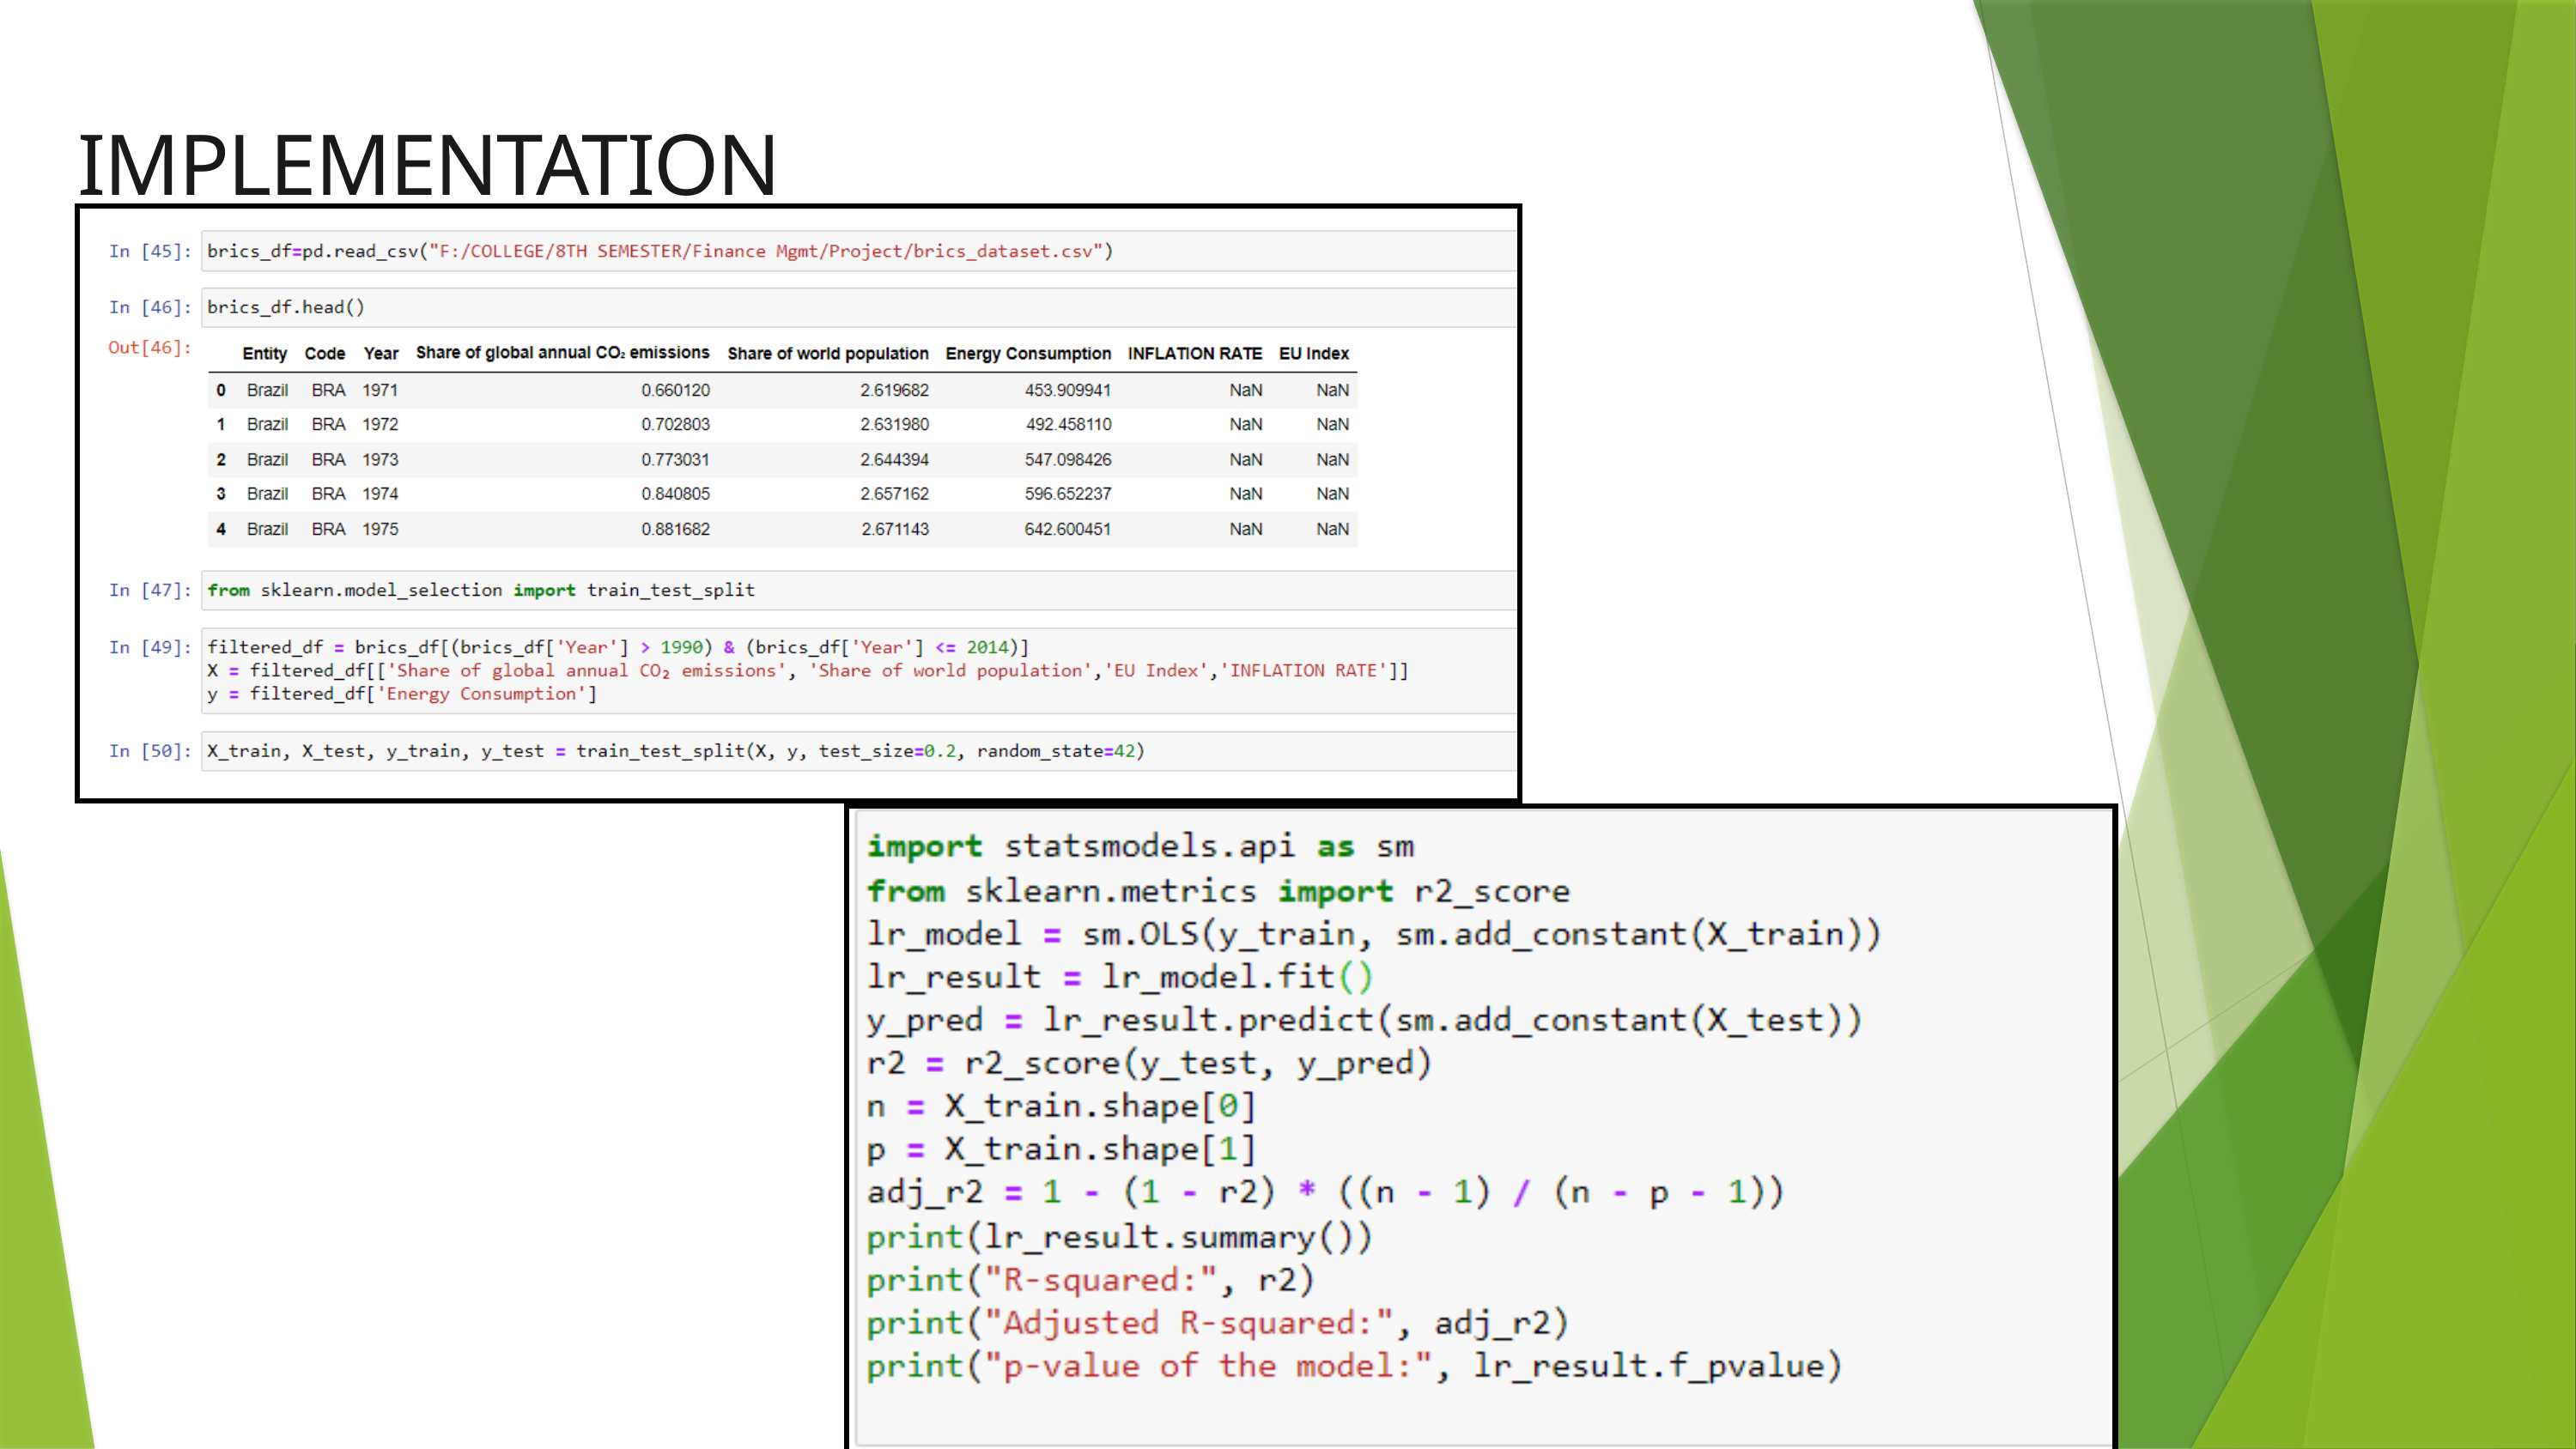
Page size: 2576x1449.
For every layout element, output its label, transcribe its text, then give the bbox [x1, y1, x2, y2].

text_box IMPLEMENTATION [77, 94, 932, 212]
text_box [847, 805, 2116, 1449]
text_box [77, 206, 1521, 801]
